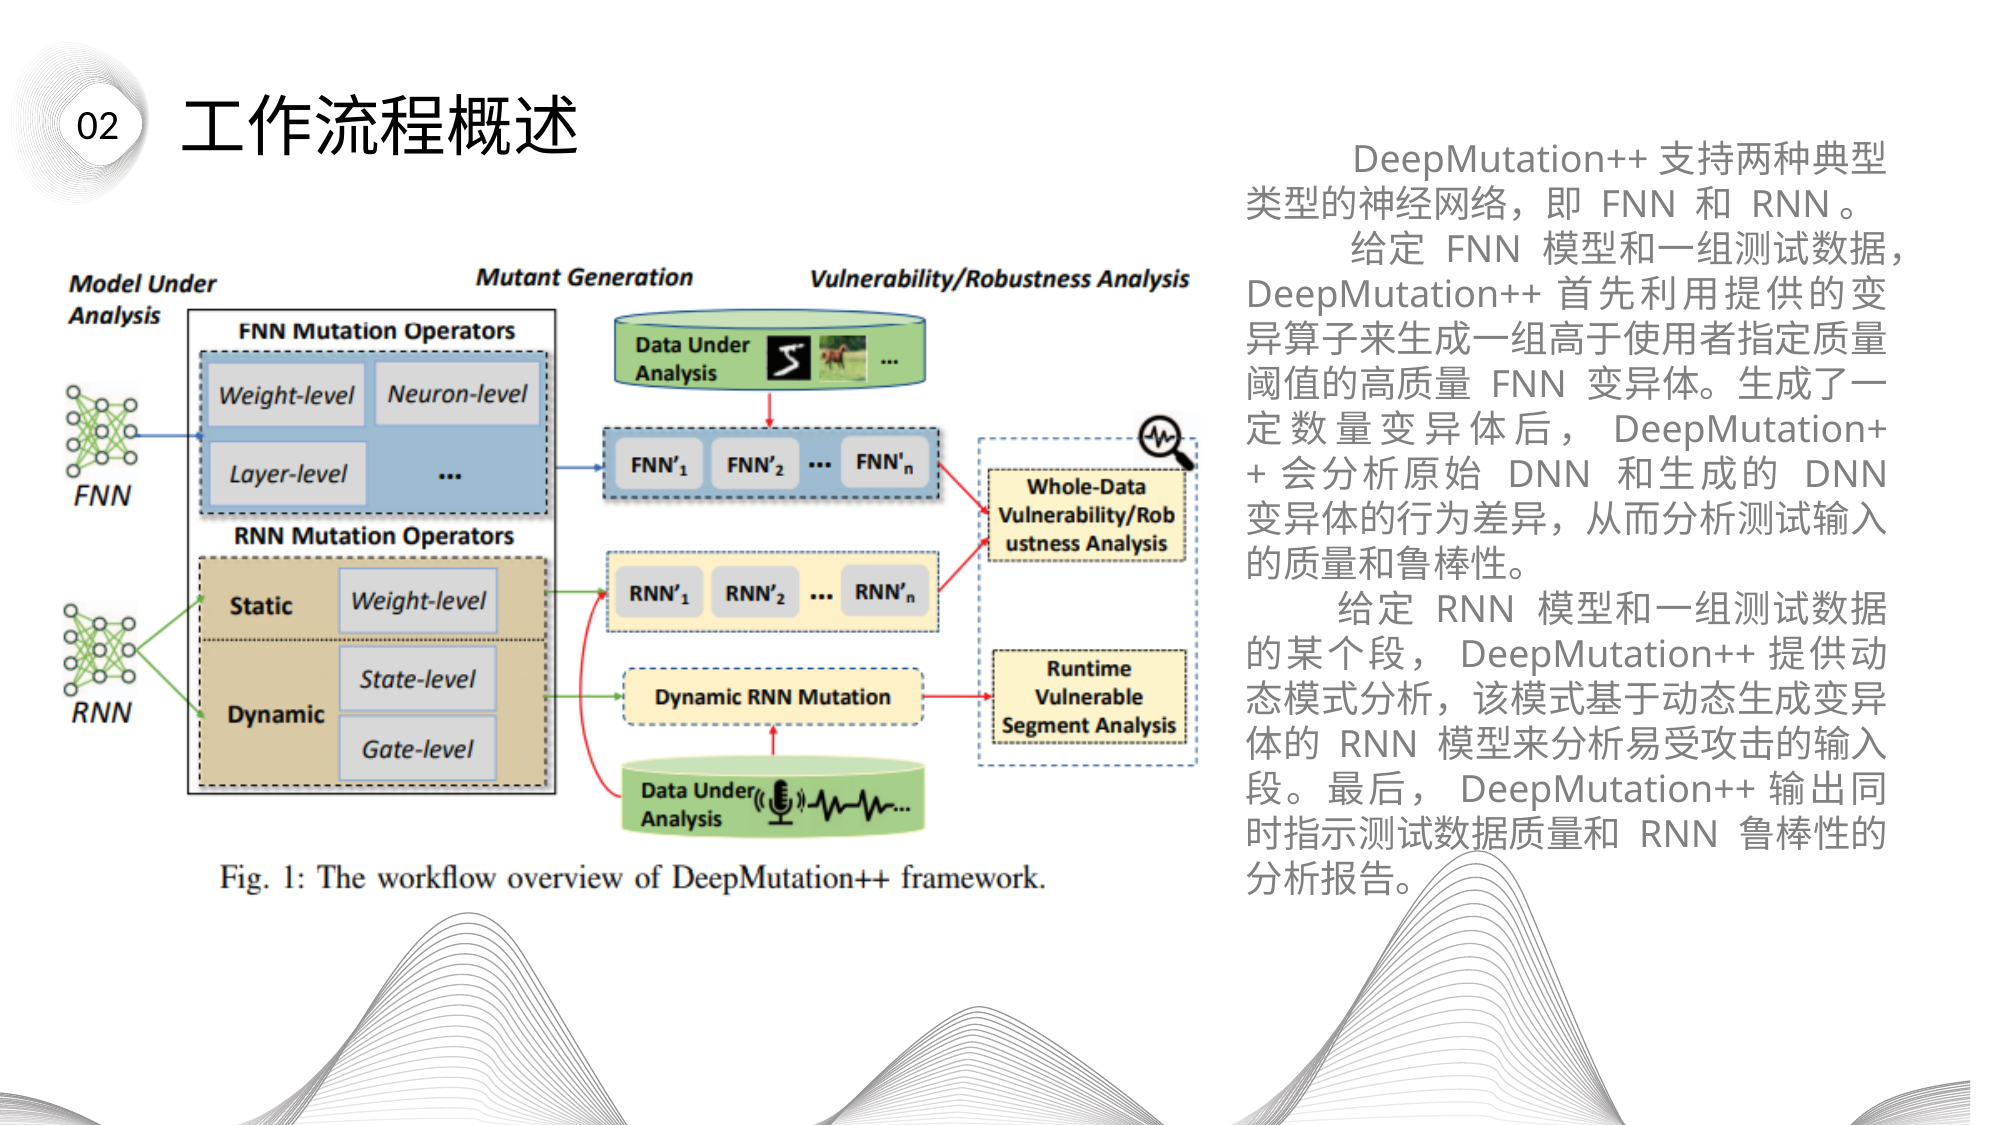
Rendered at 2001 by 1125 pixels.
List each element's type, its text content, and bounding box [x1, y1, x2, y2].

text_box DeepMutation++支持两种典型类型的神经网络，即 FNN 和 RNN。 给定 FNN 模型和一组测试数据，DeepMutation++首先利用提供的变异算子来生成一组高于使用者指定质量阈值的高质量 FNN 变异体。生成了一定数量变异体后，DeepMutation++会分析原始 DNN 和生成的 DNN 变异体的行为差异，从而分析测试输入的质量和鲁棒性。 给定 RNN 模型和一组测试数据的某个段，DeepMutation++提供动态模式分析，该模式基于动态生成变异体的 RNN 模型来分析易受攻击的输入段。最后，DeepMutation++输出同时指示测试数据质量和 RNN 鲁棒性的分析报告。 [1230, 128, 1904, 848]
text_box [10, 41, 596, 205]
picture [0, 204, 1972, 1125]
